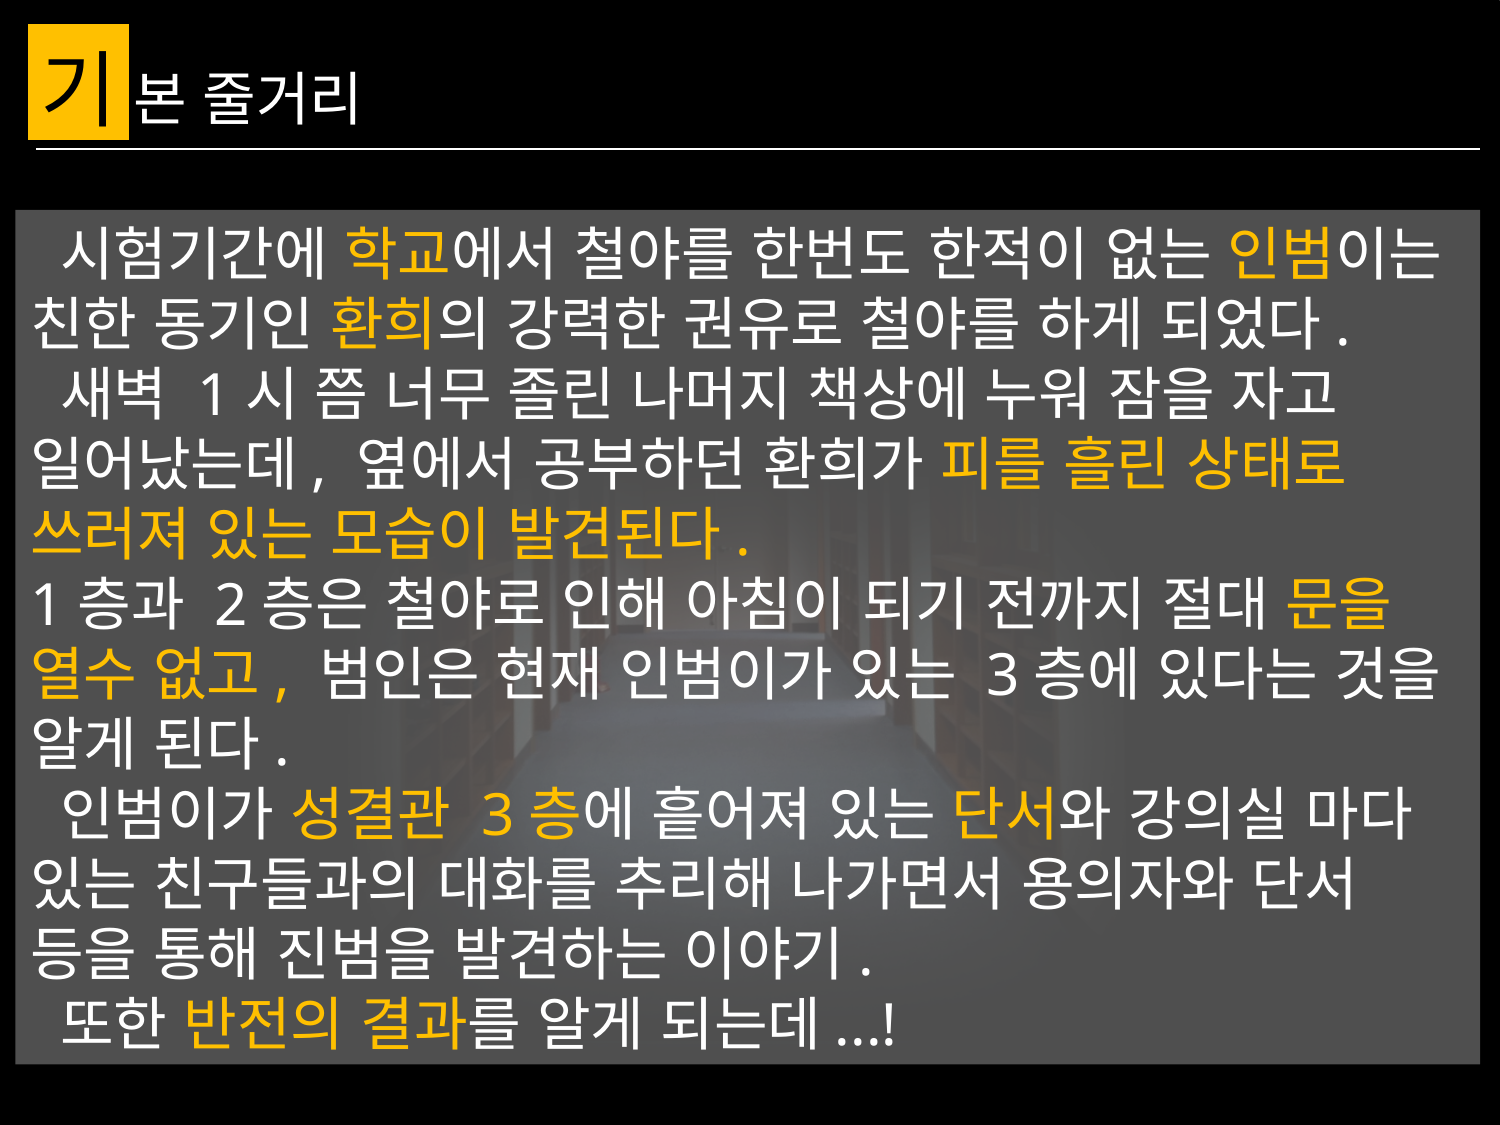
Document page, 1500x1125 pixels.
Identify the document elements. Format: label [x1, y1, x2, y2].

text_box [25, 21, 1481, 150]
text_box [0, 0, 1498, 1125]
